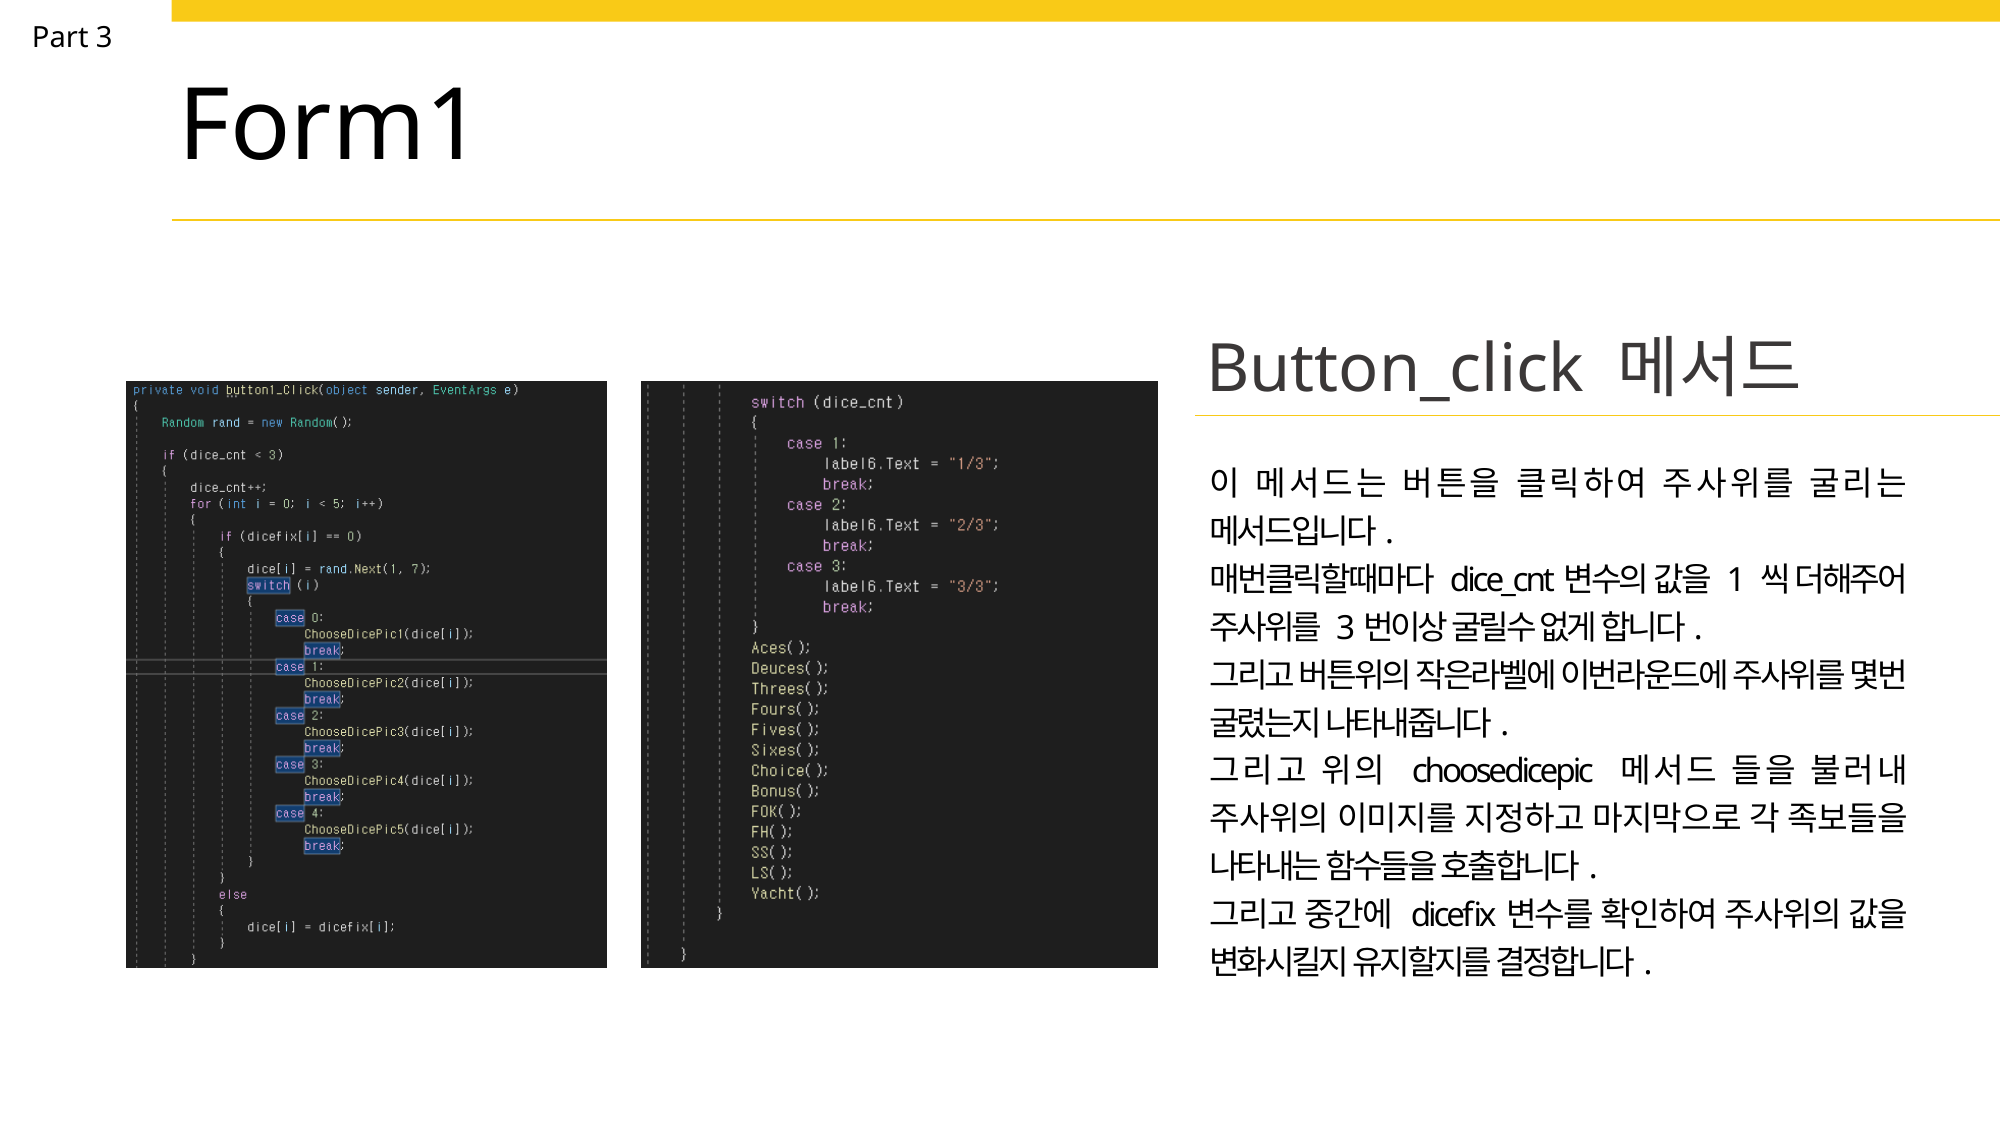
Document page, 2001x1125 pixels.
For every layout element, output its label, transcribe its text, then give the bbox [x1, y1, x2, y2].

picture [126, 381, 607, 969]
text_box [171, 0, 2000, 23]
text_box Form1 [163, 52, 498, 188]
text_box Part 3 [17, 10, 128, 61]
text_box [1194, 316, 2000, 1039]
picture [641, 381, 1158, 969]
